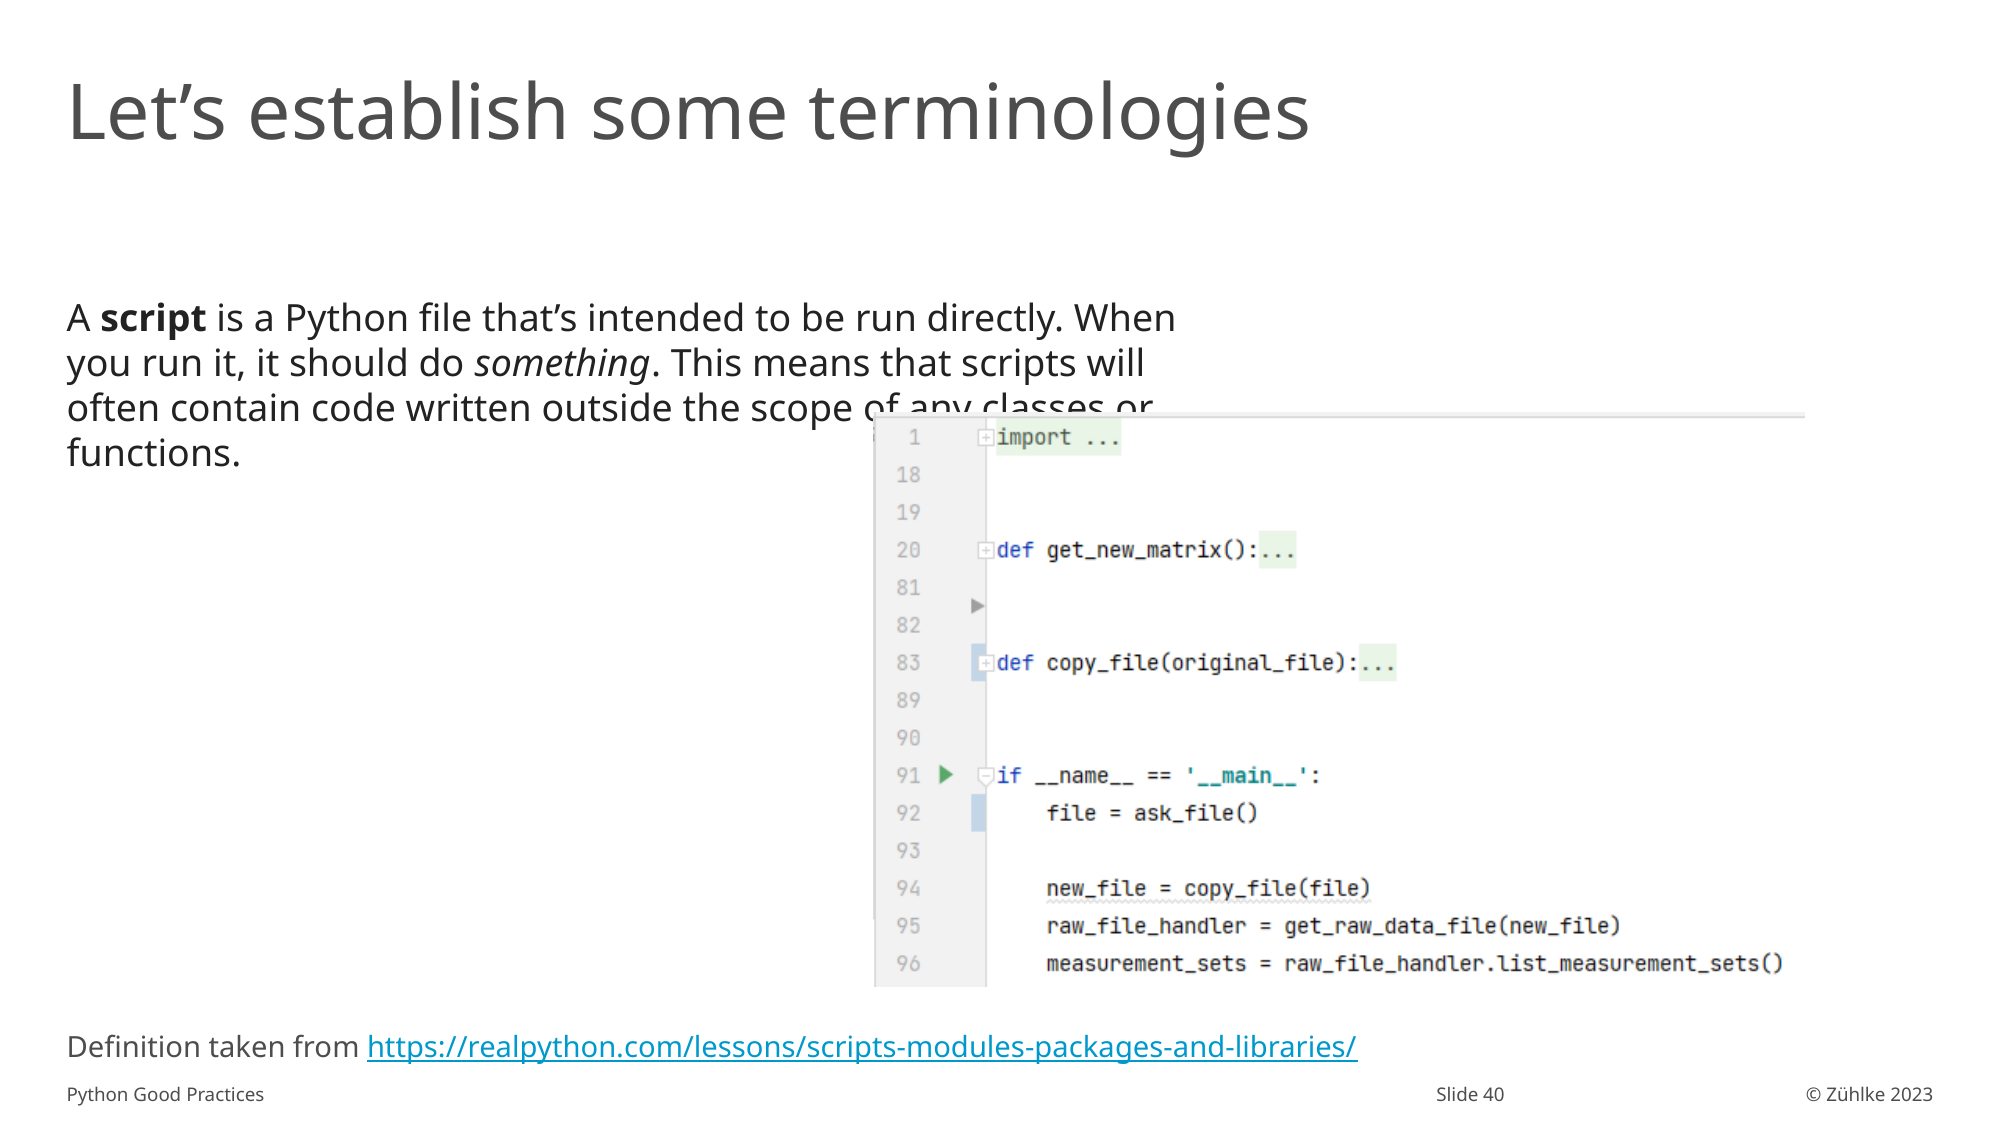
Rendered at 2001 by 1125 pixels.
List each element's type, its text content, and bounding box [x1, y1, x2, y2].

text_box Definition taken from https://realpython.com/lessons/scripts-modules-packages-and-libraries/ [66, 1028, 1229, 1088]
list A script is a Python file that’s intended to be run directly. When you run it, it should do something. This means that scripts will often contain code written outside the scope of any classes or functions. [66, 293, 1215, 1028]
title Let’s establish some terminologies [66, 66, 1934, 177]
picture [872, 412, 1806, 987]
